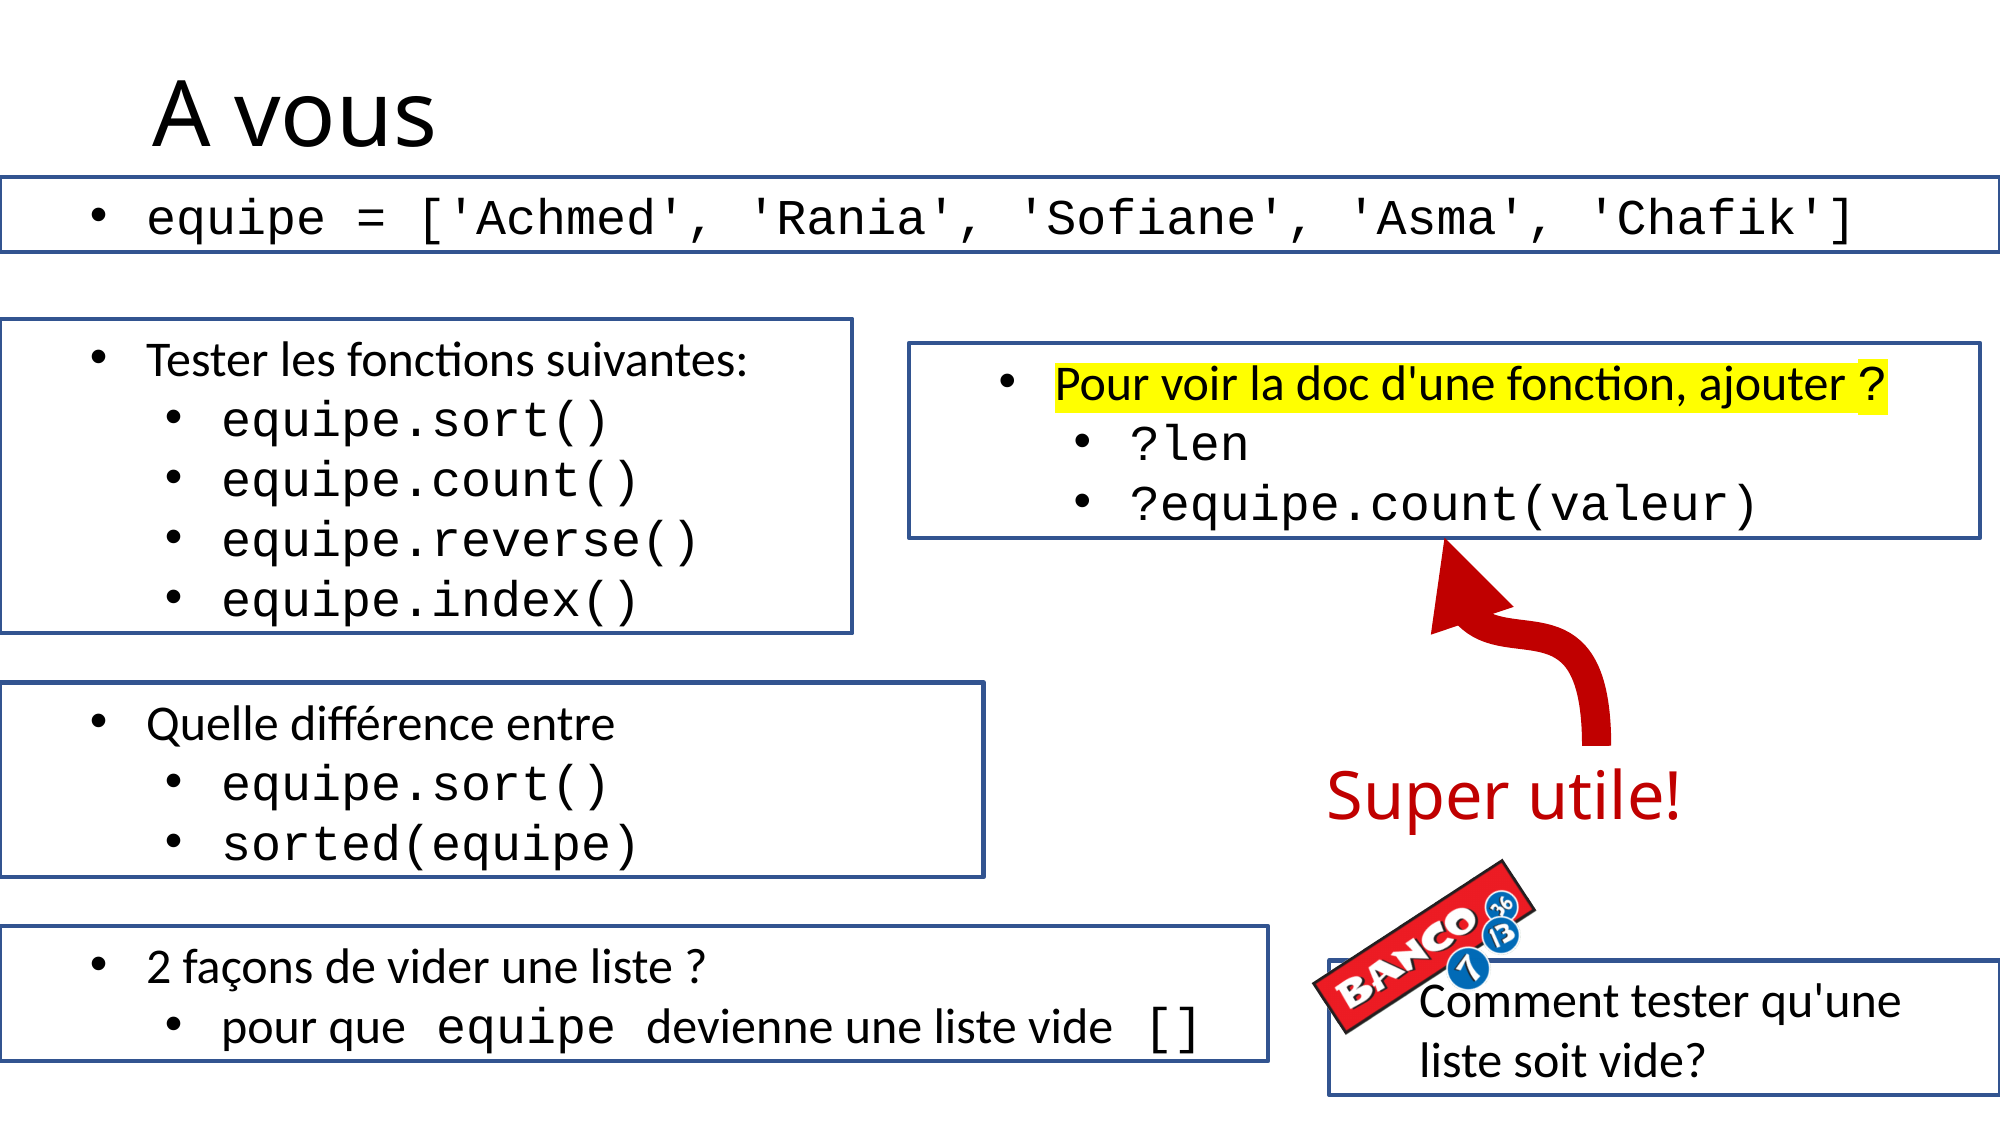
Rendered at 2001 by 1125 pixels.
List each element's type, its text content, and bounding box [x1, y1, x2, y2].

text_box 2 façons de vider une liste ? pour que equipe devienne une liste vide [] [0, 926, 1269, 1061]
text_box Comment tester qu'une liste soit vide? [1329, 960, 2000, 1096]
text_box Quelle différence entre equipe.sort() sorted(equipe) [0, 682, 984, 878]
text_box equipe = ['Achmed', 'Rania', 'Sofiane', 'Asma', 'Chafik'] [0, 176, 2000, 252]
picture [1312, 859, 1554, 1062]
text_box Pour voir la doc d'une fonction, ajouter ? ?len ?equipe.count(valeur) [908, 342, 1981, 538]
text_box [1417, 566, 1624, 719]
text_box Tester les fonctions suivantes: equipe.sort() equipe.count() equipe.reverse() equipe.index() [0, 318, 853, 634]
text_box Super utile! [1311, 745, 1882, 841]
text_box A vous [137, 59, 1863, 176]
